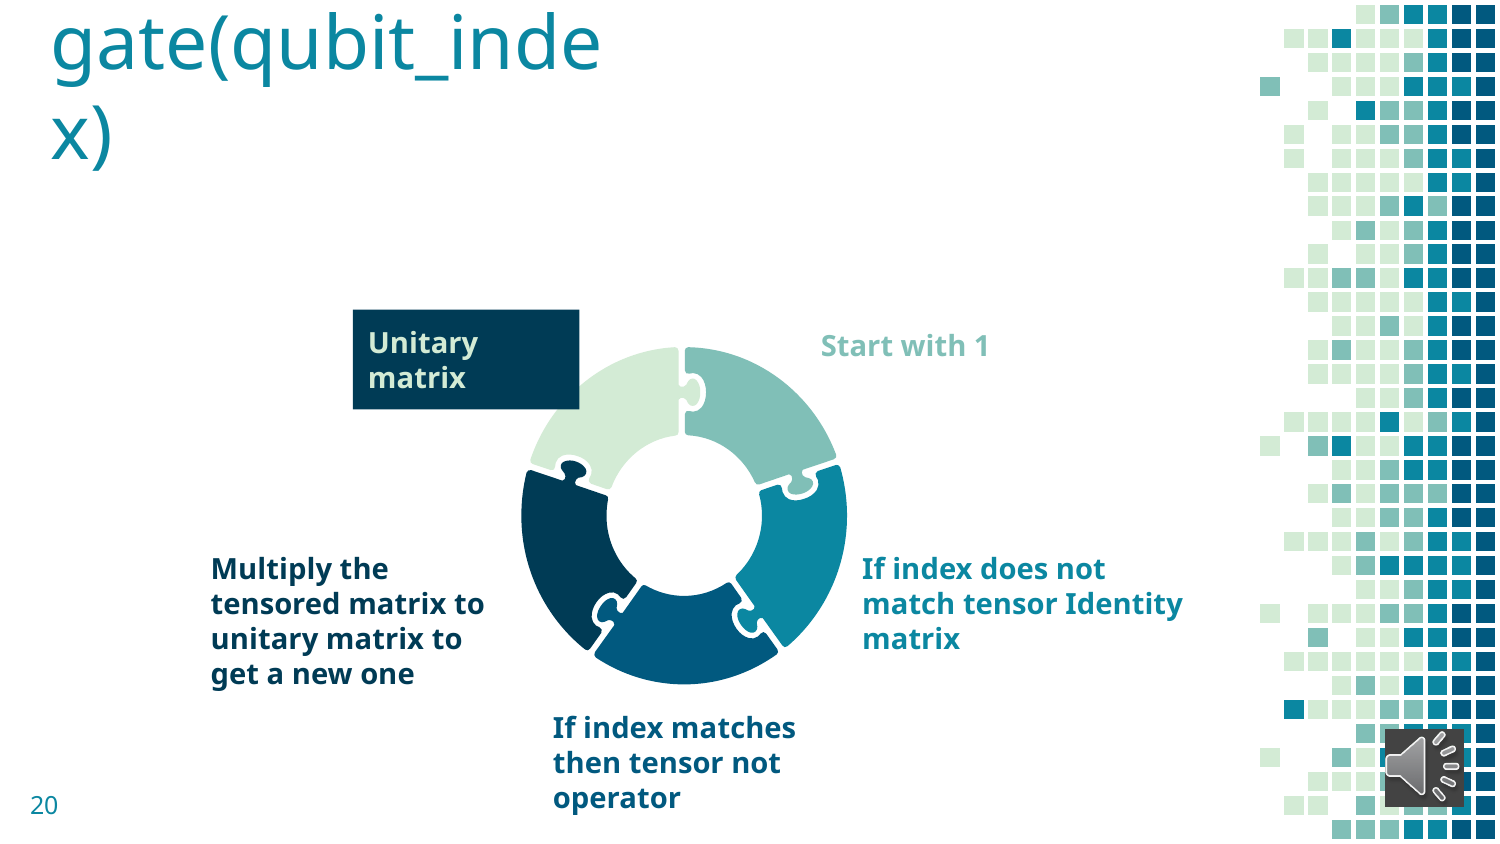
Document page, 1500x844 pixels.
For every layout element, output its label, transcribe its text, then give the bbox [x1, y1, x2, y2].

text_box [521, 346, 848, 685]
picture [1384, 728, 1465, 809]
text_box If index does not match tensor Identity matrix [852, 535, 1216, 670]
title X-gate(qubit_index) [35, 81, 656, 190]
slide_number 20 [15, 774, 105, 839]
text_box If index matches then tensor not operator [537, 694, 837, 829]
text_box Start with 1 [805, 312, 1033, 378]
text_box Multiply the tensored matrix to unitary matrix to get a new one [195, 535, 522, 705]
text_box Unitary matrix [352, 309, 580, 410]
